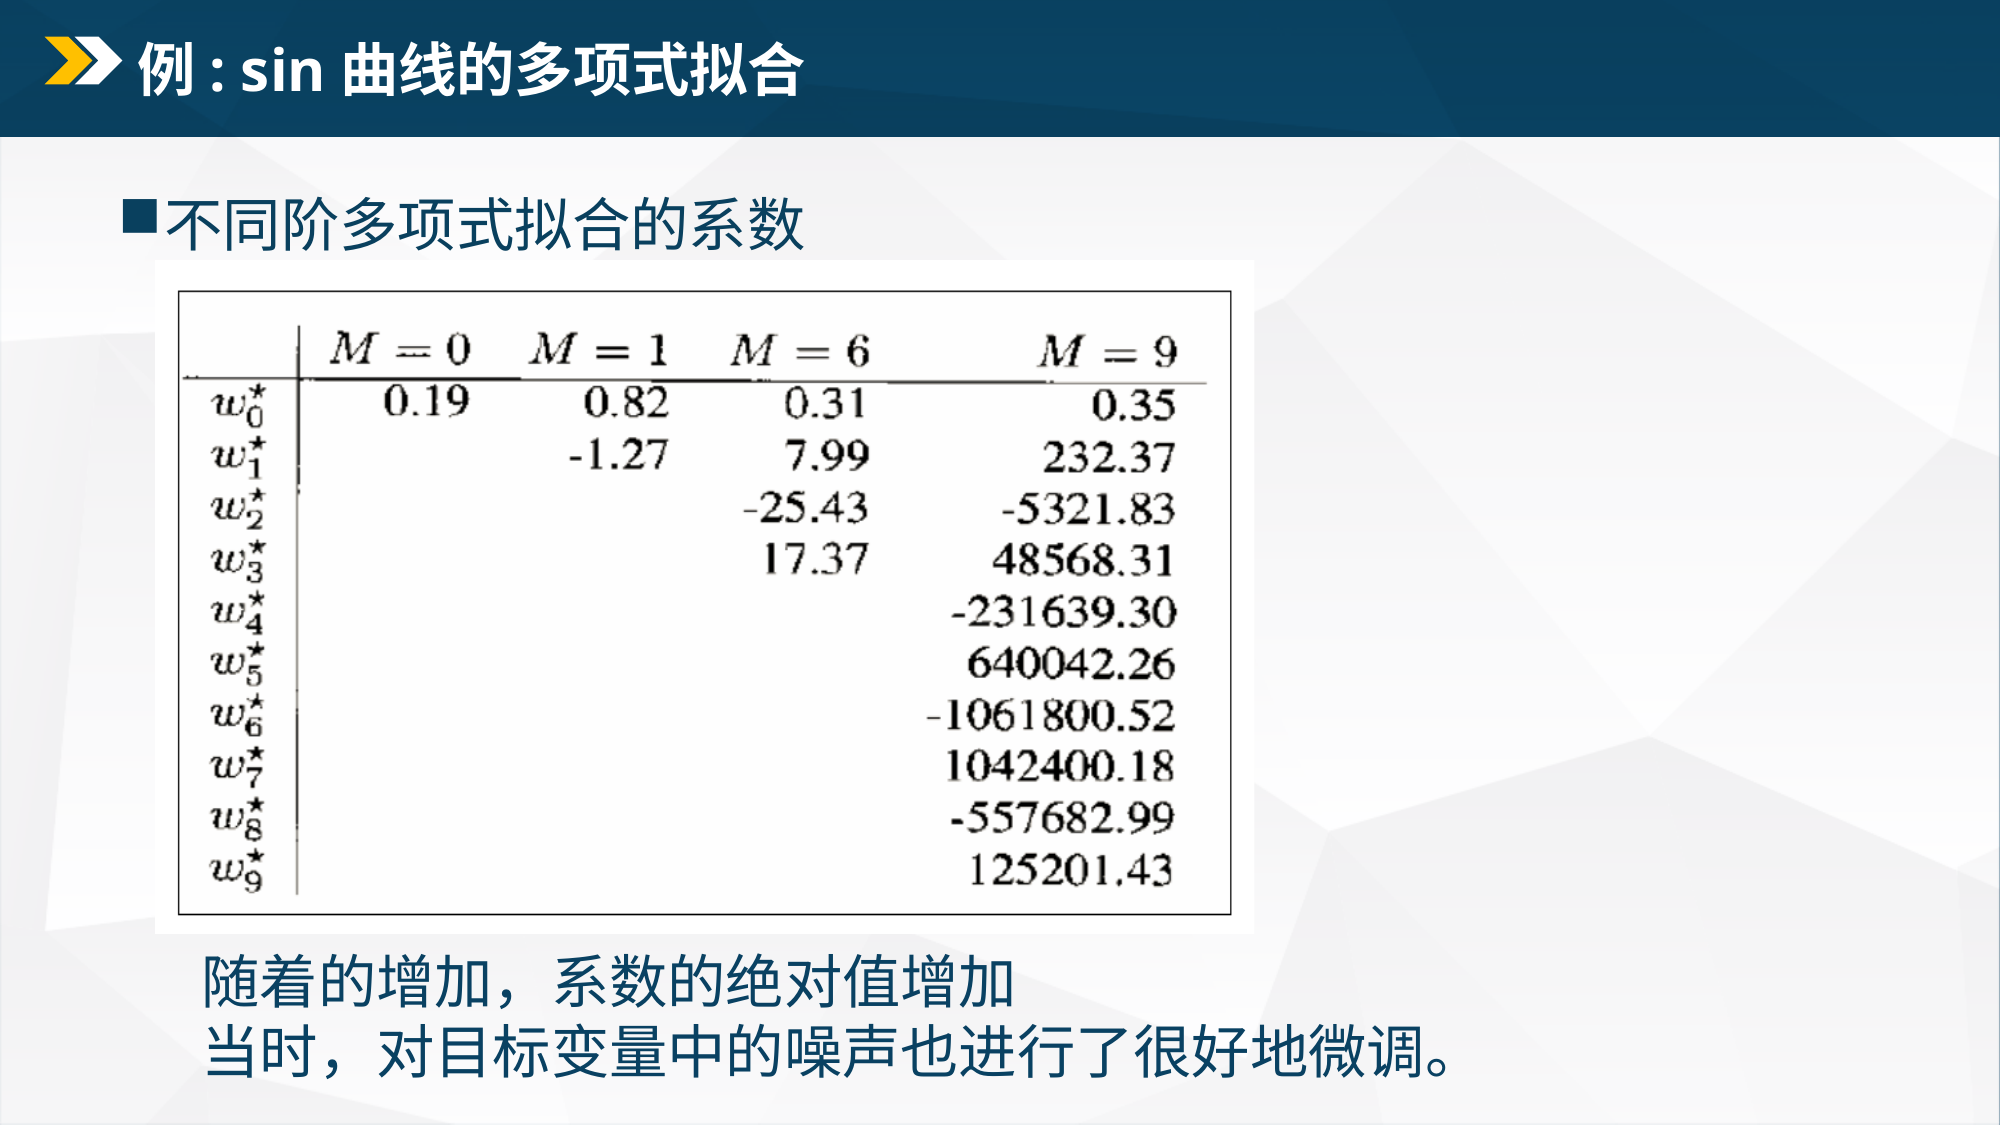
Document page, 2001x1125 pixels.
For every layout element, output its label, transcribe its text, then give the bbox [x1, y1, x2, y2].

picture [0, 0, 2000, 1125]
title 例: sin曲线的多项式拟合 [122, 33, 1755, 124]
list 不同阶多项式拟合的系数 [103, 188, 1868, 1048]
